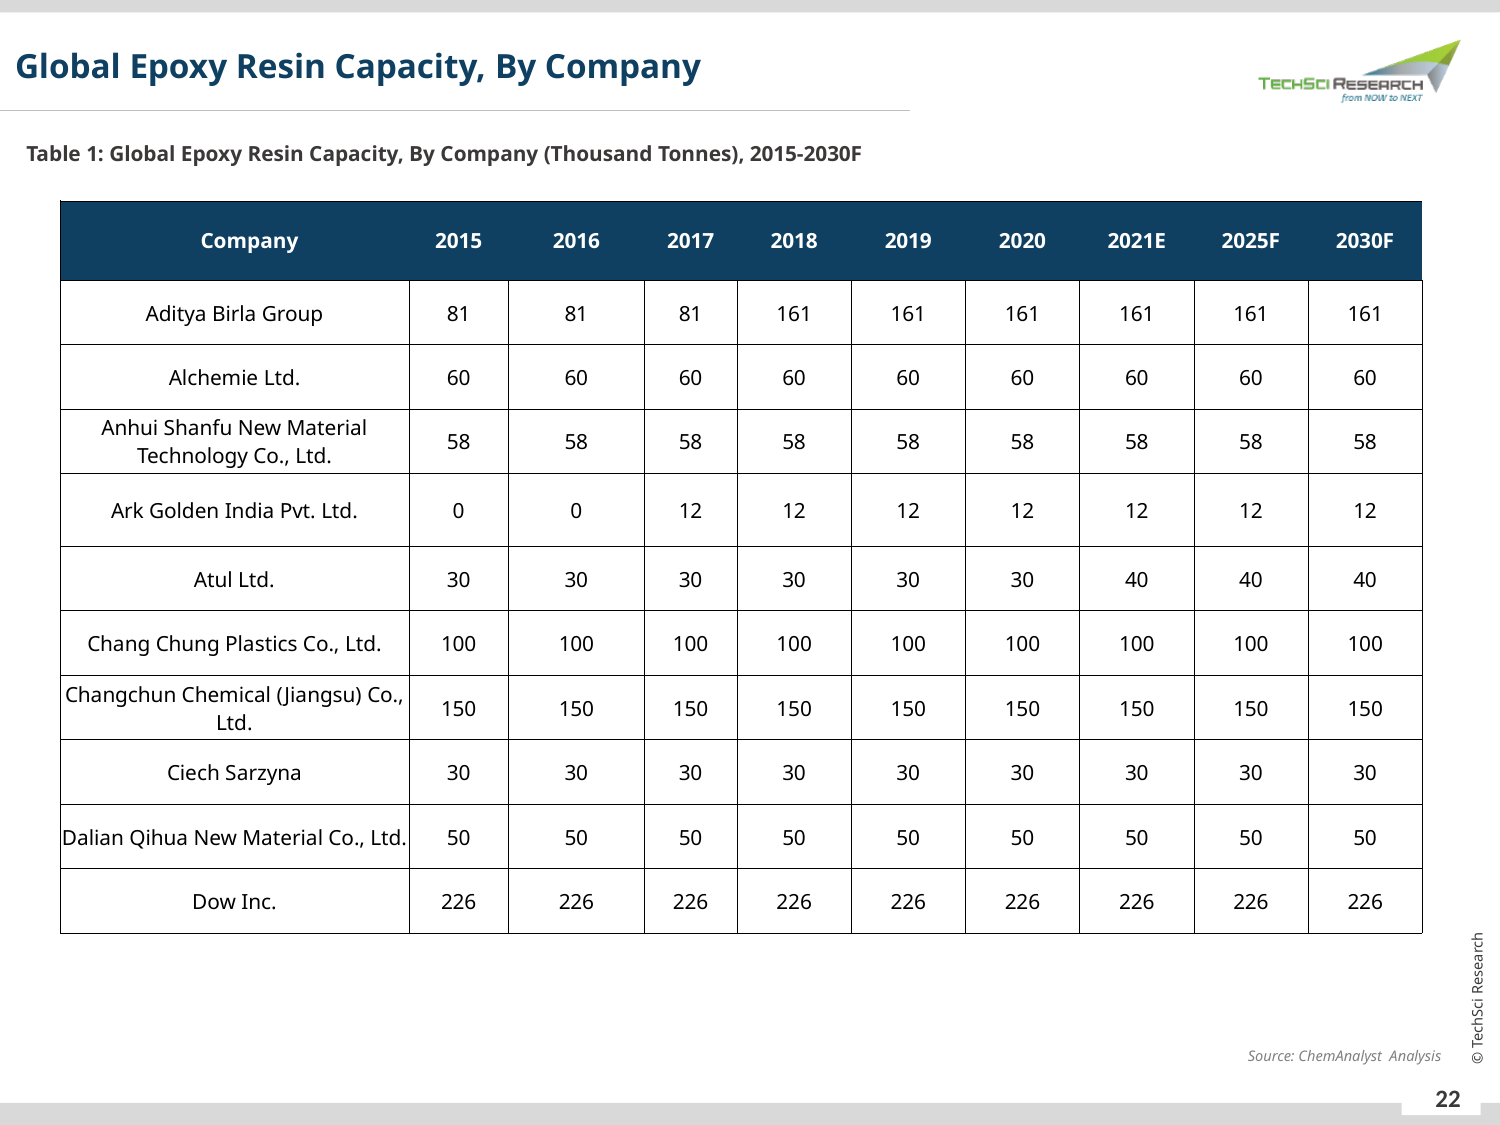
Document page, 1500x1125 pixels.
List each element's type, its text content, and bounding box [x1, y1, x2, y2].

table_cell 50 [645, 805, 737, 868]
table_cell 226 [509, 869, 644, 933]
table_cell 58 [645, 410, 737, 473]
table_cell Aditya Birla Group [61, 281, 409, 344]
table_cell 50 [738, 805, 851, 868]
table_cell 58 [509, 410, 644, 473]
table_cell 58 [966, 410, 1079, 473]
table_cell 226 [1309, 869, 1422, 933]
table_header 2030F [1308, 202, 1422, 280]
table_cell 50 [1309, 805, 1422, 868]
table_cell 30 [509, 740, 644, 804]
table_header Company [61, 202, 409, 280]
table_header 2017 [644, 202, 737, 280]
table_cell 226 [645, 869, 737, 933]
table_cell 58 [410, 410, 508, 473]
table_cell 150 [509, 676, 644, 739]
table_cell 60 [509, 345, 644, 409]
table_cell 12 [645, 474, 737, 546]
table_cell 161 [1080, 281, 1194, 344]
table_cell 60 [645, 345, 737, 409]
table_cell 30 [509, 547, 644, 610]
table_cell 150 [1080, 676, 1194, 739]
table_cell 161 [738, 281, 851, 344]
text_box Source: ChemAnalyst Analysis [958, 1039, 1457, 1072]
table_header 2025F [1194, 202, 1308, 280]
table_cell 40 [1309, 547, 1422, 610]
table_cell 226 [1195, 869, 1308, 933]
table_cell 30 [852, 740, 965, 804]
table_cell 30 [966, 740, 1079, 804]
table_cell 12 [738, 474, 851, 546]
table_cell 100 [966, 611, 1079, 675]
table_cell 12 [852, 474, 965, 546]
table_cell 81 [410, 281, 508, 344]
table_cell Ciech Sarzyna [61, 740, 409, 804]
table_header 2021E [1080, 202, 1194, 280]
table_cell Atul Ltd. [61, 547, 409, 610]
table_cell 50 [1080, 805, 1194, 868]
table_cell 50 [509, 805, 644, 868]
table_cell Dalian Qihua New Material Co., Ltd. [61, 805, 409, 868]
table_cell Changchun Chemical (Jiangsu) Co., Ltd. [61, 676, 409, 739]
table_cell Chang Chung Plastics Co., Ltd. [61, 611, 409, 675]
table_cell 100 [645, 611, 737, 675]
table_header 2015 [409, 202, 509, 280]
table_cell 100 [852, 611, 965, 675]
table_cell 226 [966, 869, 1079, 933]
table_cell 60 [738, 345, 851, 409]
table_cell 30 [645, 547, 737, 610]
table_cell 58 [1080, 410, 1194, 473]
table_cell 30 [1080, 740, 1194, 804]
table_cell 60 [1309, 345, 1422, 409]
table_cell 40 [1195, 547, 1308, 610]
table_cell 30 [645, 740, 737, 804]
table_cell 60 [1195, 345, 1308, 409]
table_cell 12 [966, 474, 1079, 546]
table_cell 12 [1080, 474, 1194, 546]
table_cell 161 [966, 281, 1079, 344]
table_cell 12 [1309, 474, 1422, 546]
table_cell 226 [738, 869, 851, 933]
table_cell 50 [852, 805, 965, 868]
table_cell 30 [852, 547, 965, 610]
table_cell 81 [645, 281, 737, 344]
table_cell 150 [645, 676, 737, 739]
table_cell 40 [1080, 547, 1194, 610]
table_cell Alchemie Ltd. [61, 345, 409, 409]
table_header 2020 [965, 202, 1080, 280]
table_header 2016 [509, 202, 644, 280]
table_cell 100 [738, 611, 851, 675]
table_cell 150 [738, 676, 851, 739]
table_cell Ark Golden India Pvt. Ltd. [61, 474, 409, 546]
table_cell 30 [738, 547, 851, 610]
table_cell 50 [410, 805, 508, 868]
text_box Table 1: Global Epoxy Resin Capacity, By Company (Thousand Tonnes), 2015-2030F [11, 120, 1457, 173]
table_cell 60 [966, 345, 1079, 409]
table_cell 100 [1195, 611, 1308, 675]
table_cell 60 [410, 345, 508, 409]
table_cell 100 [1080, 611, 1194, 675]
table_cell 81 [509, 281, 644, 344]
table_cell 161 [852, 281, 965, 344]
table_cell 58 [1309, 410, 1422, 473]
table_cell 30 [966, 547, 1079, 610]
table_header 2019 [851, 202, 965, 280]
table_cell 161 [1309, 281, 1422, 344]
table_cell 30 [410, 740, 508, 804]
table_cell 226 [1080, 869, 1194, 933]
table_cell 150 [1309, 676, 1422, 739]
table_cell 30 [738, 740, 851, 804]
table_cell 50 [1195, 805, 1308, 868]
table_cell 150 [1195, 676, 1308, 739]
list Global Epoxy Resin Capacity, By Company [0, 30, 1003, 106]
table_cell 0 [509, 474, 644, 546]
picture [1257, 39, 1461, 104]
table_cell 161 [1195, 281, 1308, 344]
table_cell 30 [410, 547, 508, 610]
table_cell 150 [410, 676, 508, 739]
table_cell 58 [1195, 410, 1308, 473]
table_header 2018 [737, 202, 851, 280]
table_cell Dow Inc. [61, 869, 409, 933]
table_cell 30 [1309, 740, 1422, 804]
table_cell 30 [1195, 740, 1308, 804]
table_cell 50 [966, 805, 1079, 868]
table_cell 12 [1195, 474, 1308, 546]
table_cell 60 [852, 345, 965, 409]
table_cell 226 [410, 869, 508, 933]
table_cell 226 [852, 869, 965, 933]
table_cell 150 [852, 676, 965, 739]
table_cell 100 [509, 611, 644, 675]
table_cell 58 [852, 410, 965, 473]
table_cell 100 [1309, 611, 1422, 675]
table_cell 100 [410, 611, 508, 675]
table_cell 60 [1080, 345, 1194, 409]
table_cell 58 [738, 410, 851, 473]
table_cell Anhui Shanfu New Material Technology Co., Ltd. [61, 410, 409, 473]
table_cell 0 [410, 474, 508, 546]
table_cell 150 [966, 676, 1079, 739]
